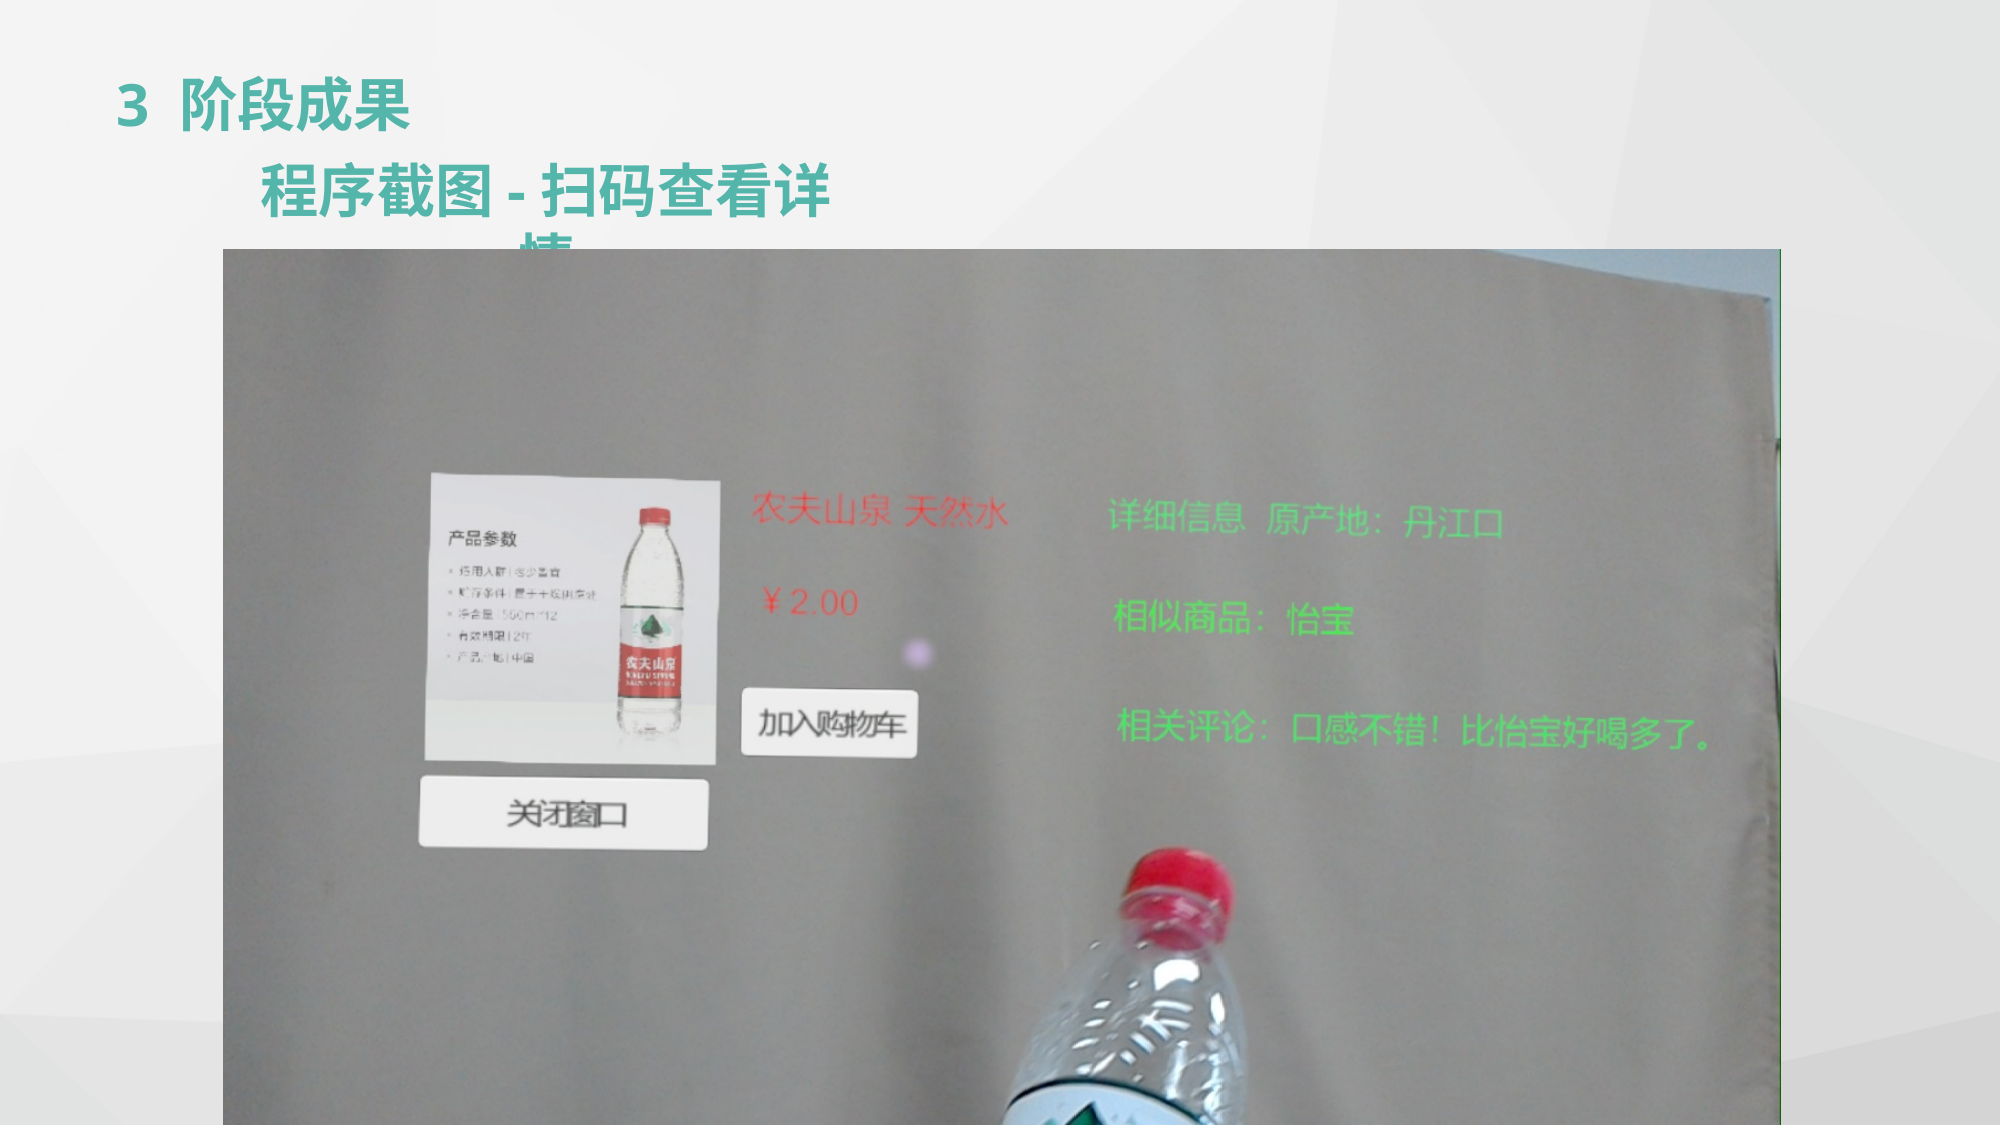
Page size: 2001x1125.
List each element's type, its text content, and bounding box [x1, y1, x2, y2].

text_box 程序截图-扫码查看详情 [223, 146, 869, 249]
text_box 3 阶段成果 [102, 60, 428, 146]
picture [0, 0, 2000, 1125]
